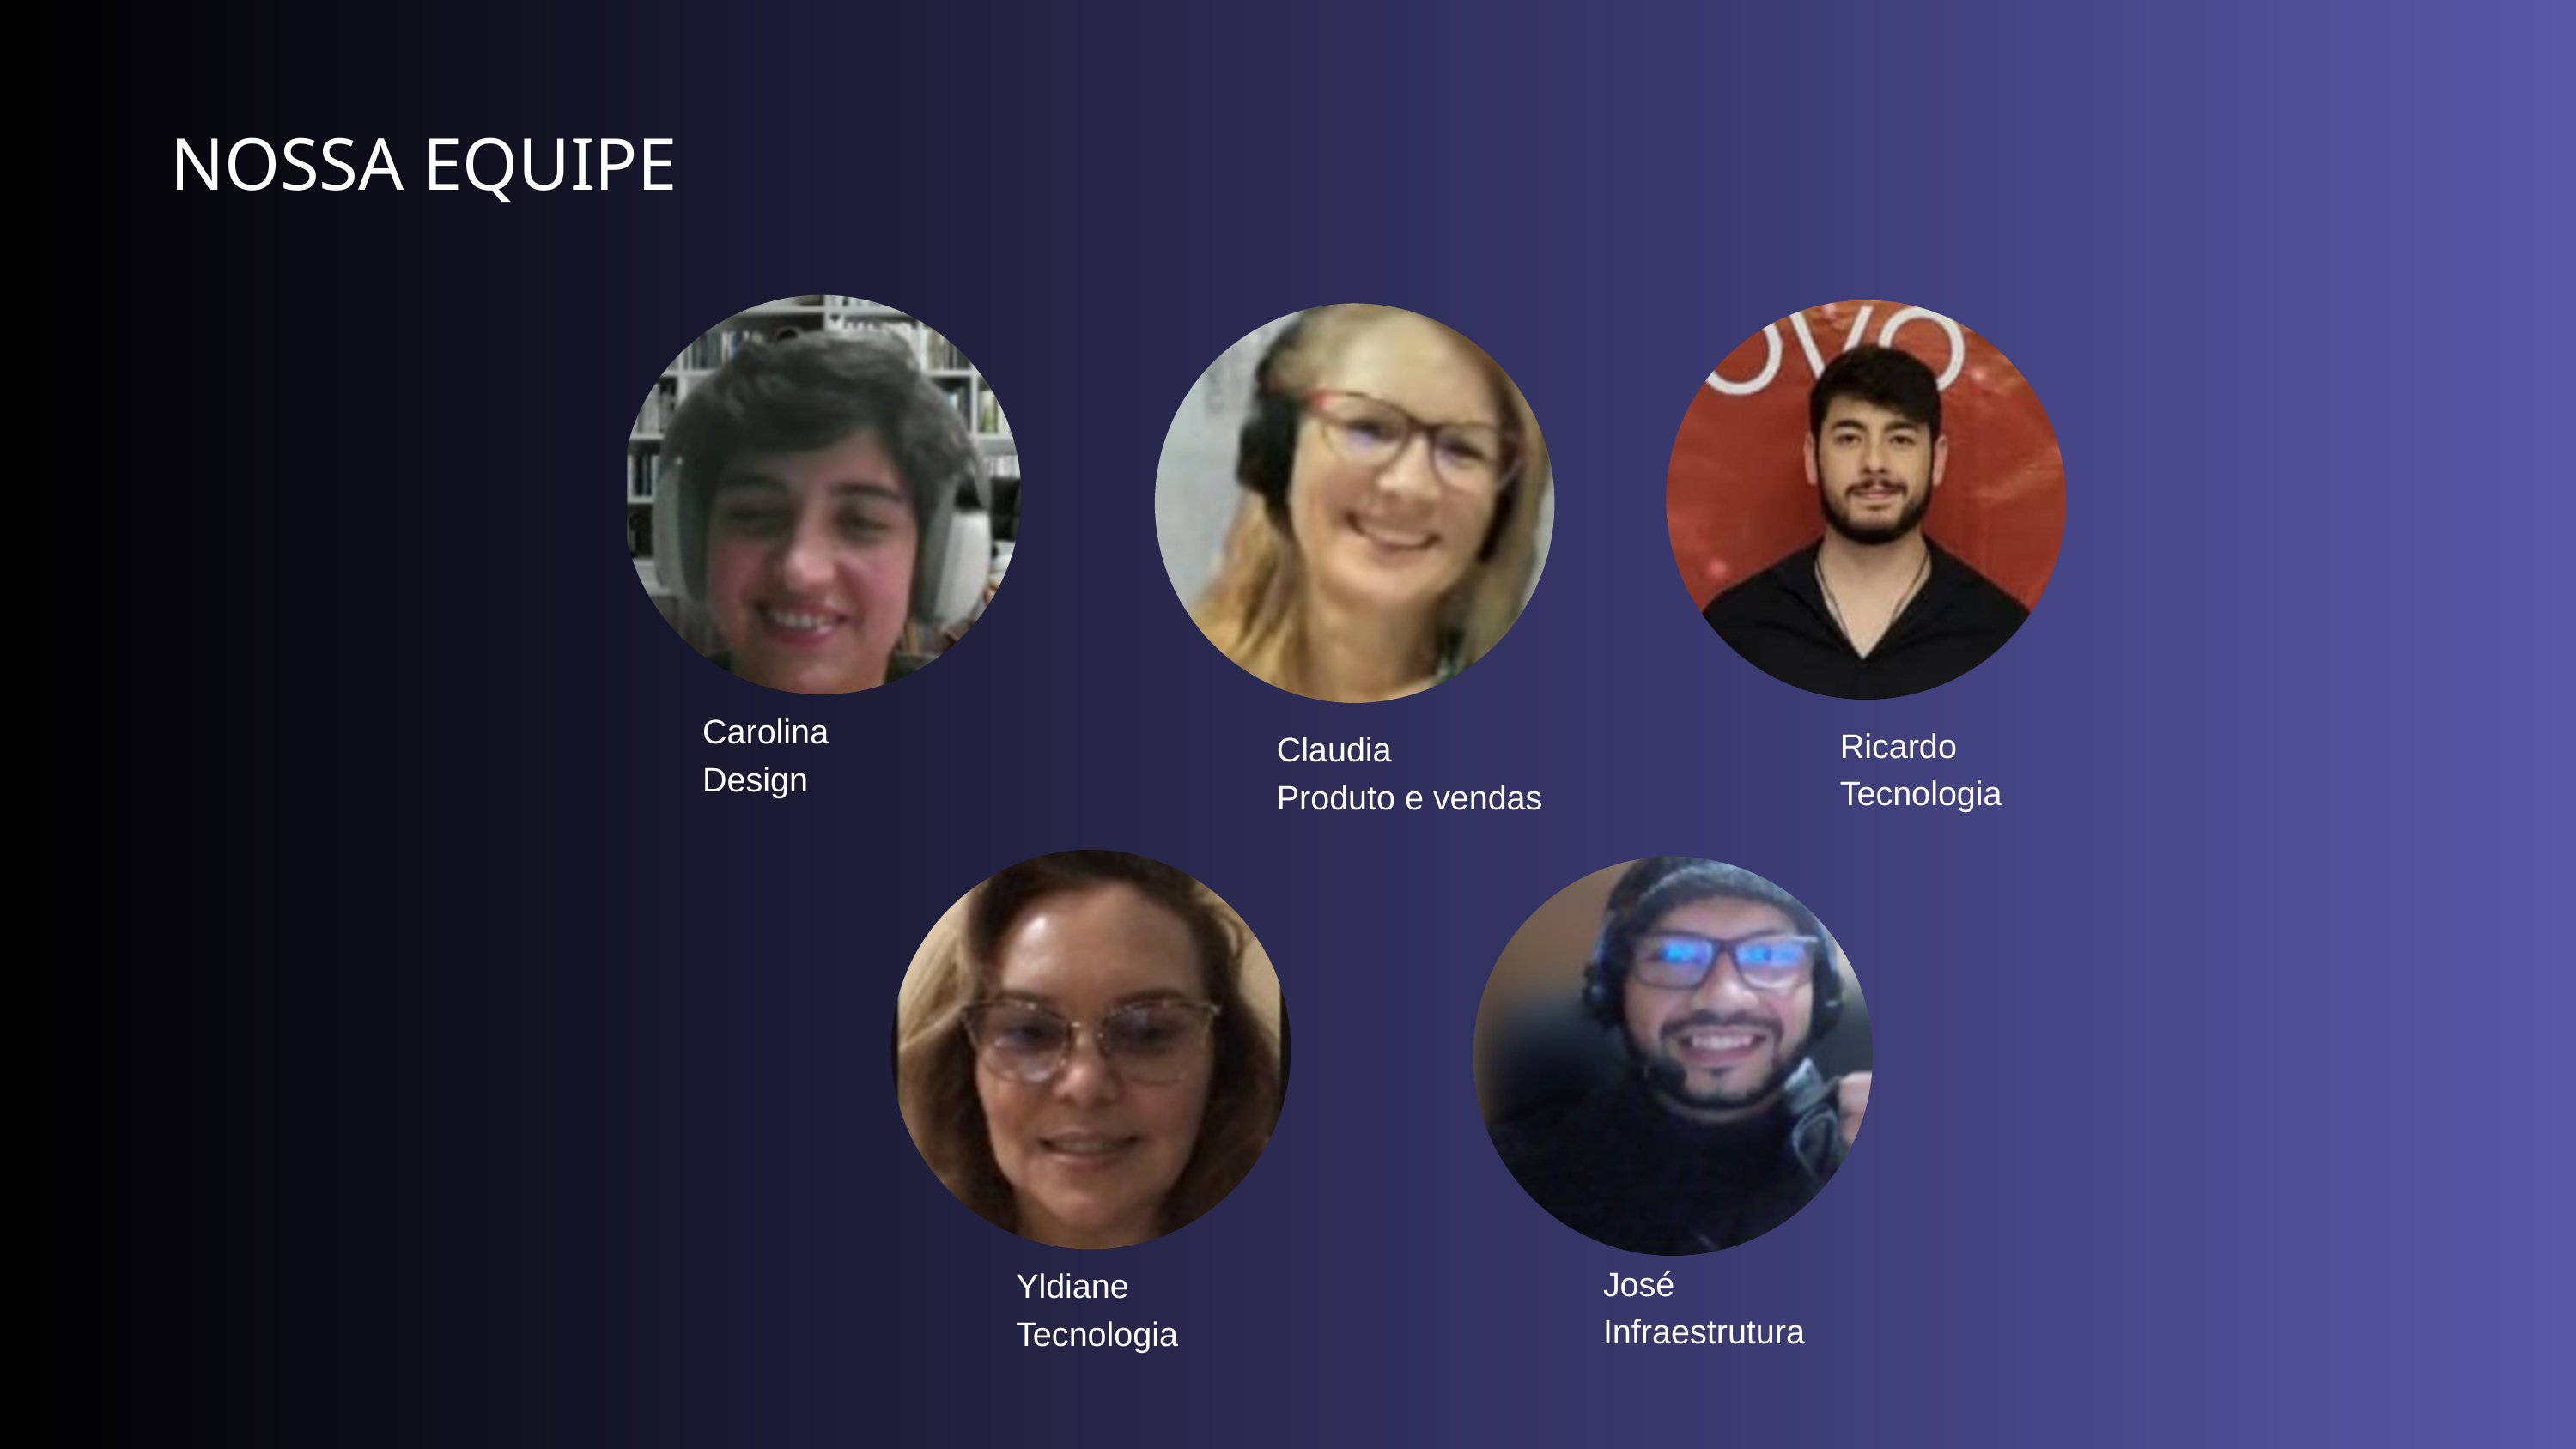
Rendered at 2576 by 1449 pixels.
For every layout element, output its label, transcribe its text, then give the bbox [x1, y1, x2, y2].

text_box NOSSA EQUIPE [108, 125, 678, 205]
text_box José Infraestrutura [1603, 1264, 1842, 1351]
text_box Yldiane Tecnologia [1016, 1258, 1409, 1353]
text_box Claudia Produto e vendas [1276, 721, 1670, 817]
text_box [621, 294, 1022, 695]
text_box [1154, 303, 1555, 704]
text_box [1666, 300, 2067, 700]
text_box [1473, 856, 1874, 1257]
text_box Ricardo Tecnologia [1839, 717, 2233, 813]
text_box Carolina Design [702, 703, 941, 798]
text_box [890, 849, 1291, 1250]
